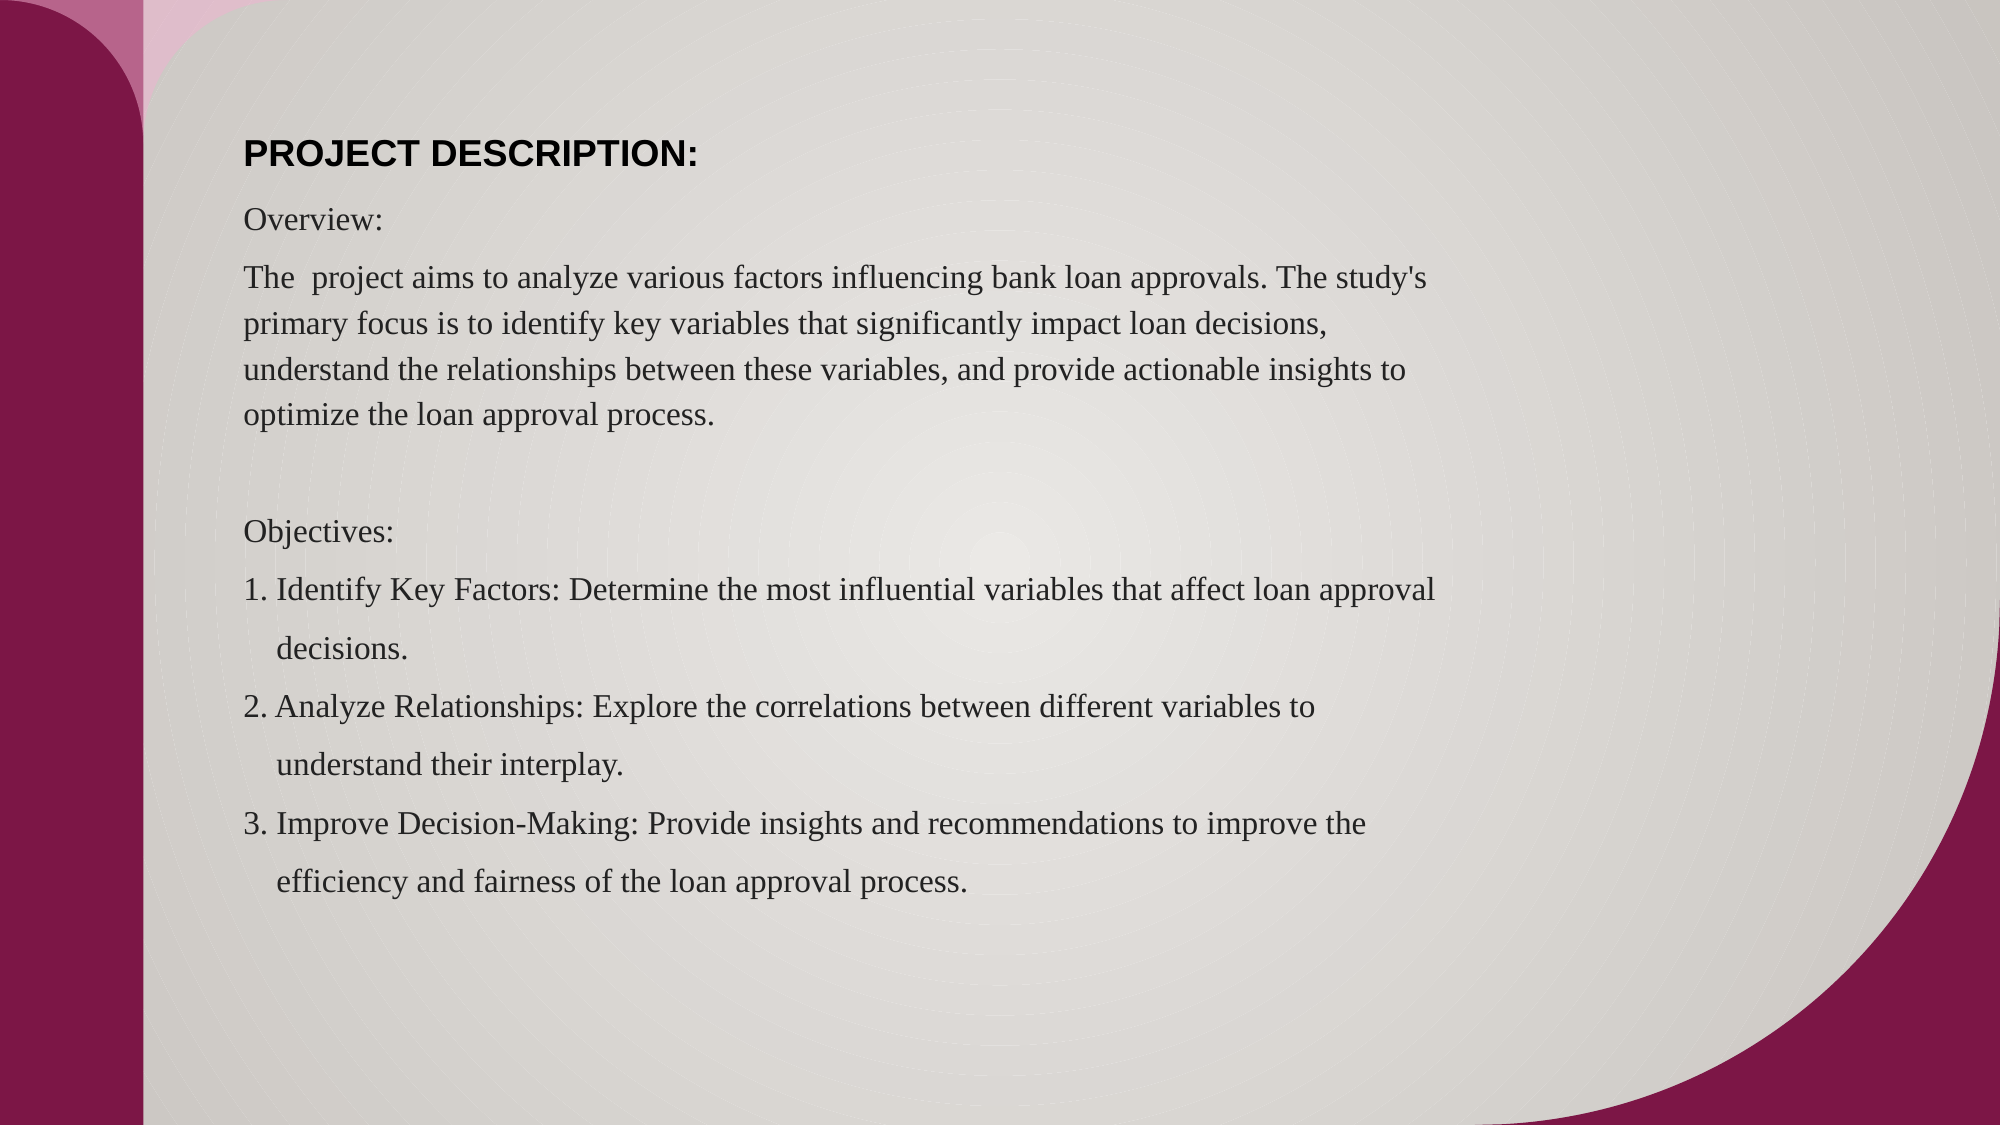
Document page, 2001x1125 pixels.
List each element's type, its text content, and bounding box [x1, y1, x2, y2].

list PROJECT DESCRIPTION: Overview: The project aims to analyze various factors influencing bank loan approvals. The study's primary focus is to identify key variables that significantly impact loan decisions, understand the relationships between these variables, and provide actionable insights to optimize the loan approval process. Objectives: 1. Identify Key Factors: Determine the most influential variables that affect loan approval decisions. 2. Analyze Relationships: Explore the correlations between different variables to understand their interplay. 3. Improve Decision-Making: Provide insights and recommendations to improve the efficiency and fairness of the loan approval process. [228, 114, 1483, 1125]
